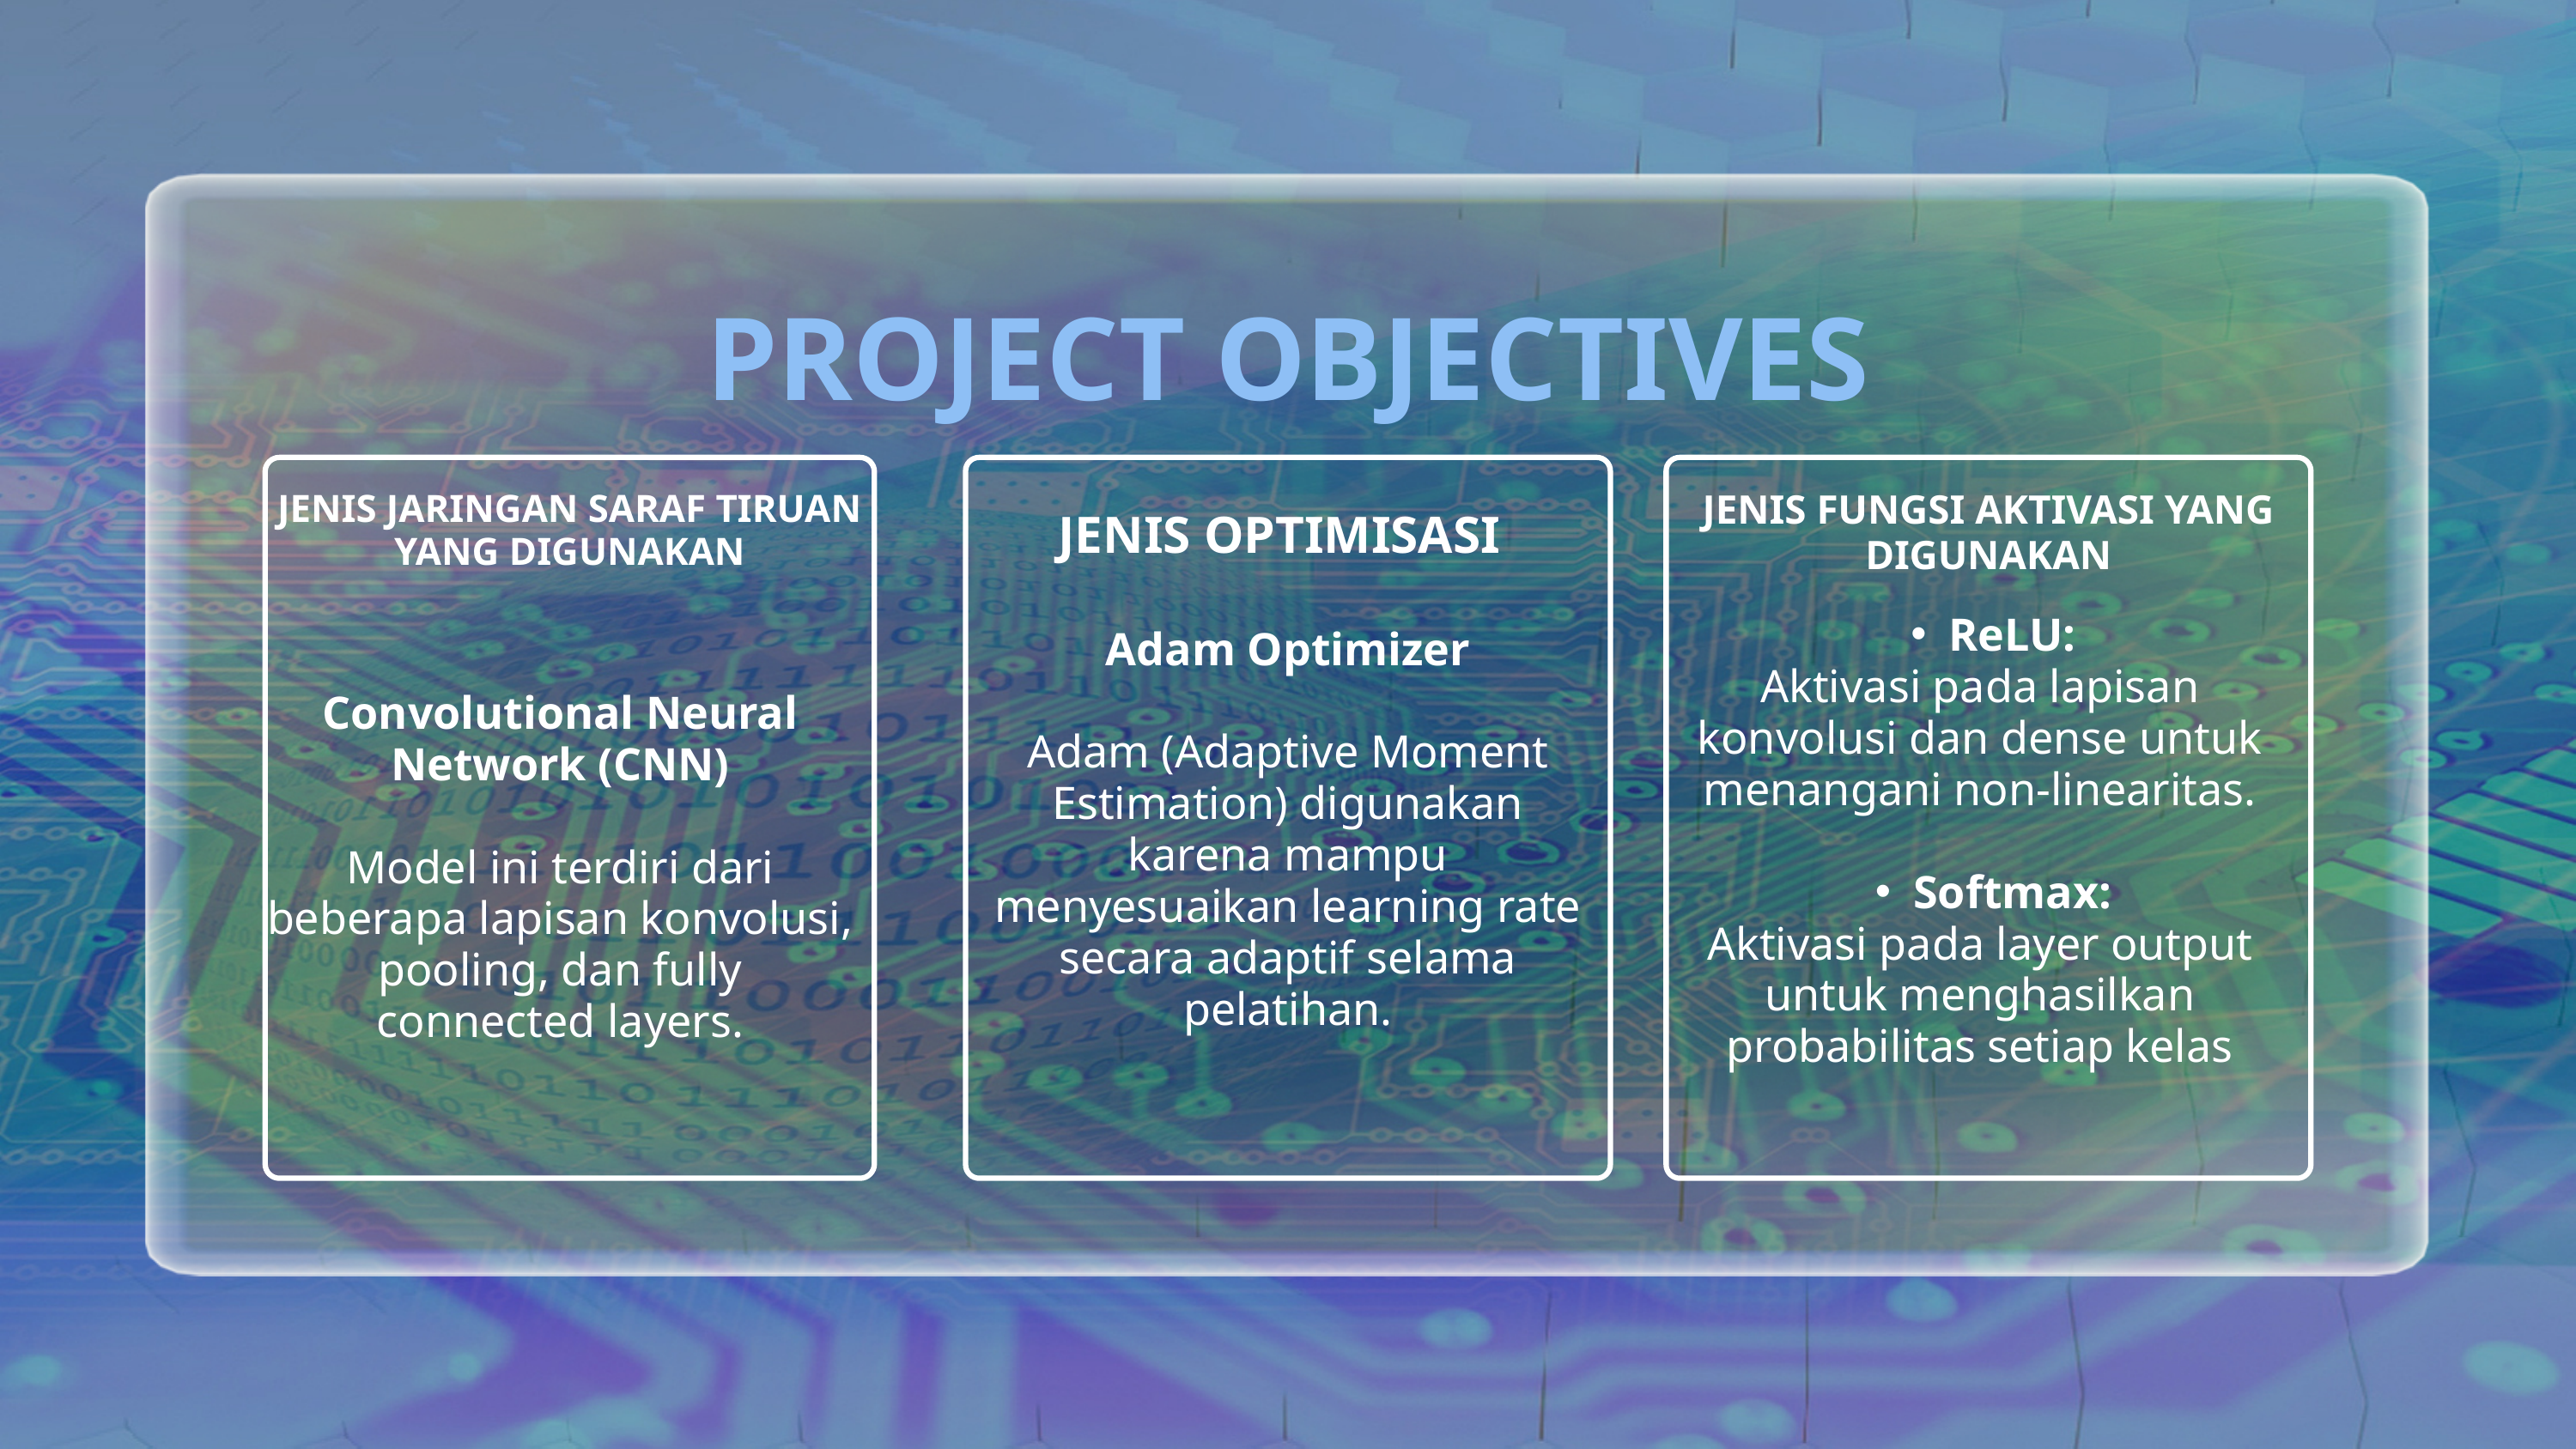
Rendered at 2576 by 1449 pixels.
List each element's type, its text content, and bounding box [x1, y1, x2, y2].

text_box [1666, 457, 2312, 1179]
text_box PROJECT OBJECTIVES [67, 301, 2509, 423]
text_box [264, 457, 875, 1179]
text_box [144, 423, 2432, 1276]
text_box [965, 457, 1611, 1179]
text_box [0, 0, 2576, 1449]
text_box [144, 173, 2432, 301]
